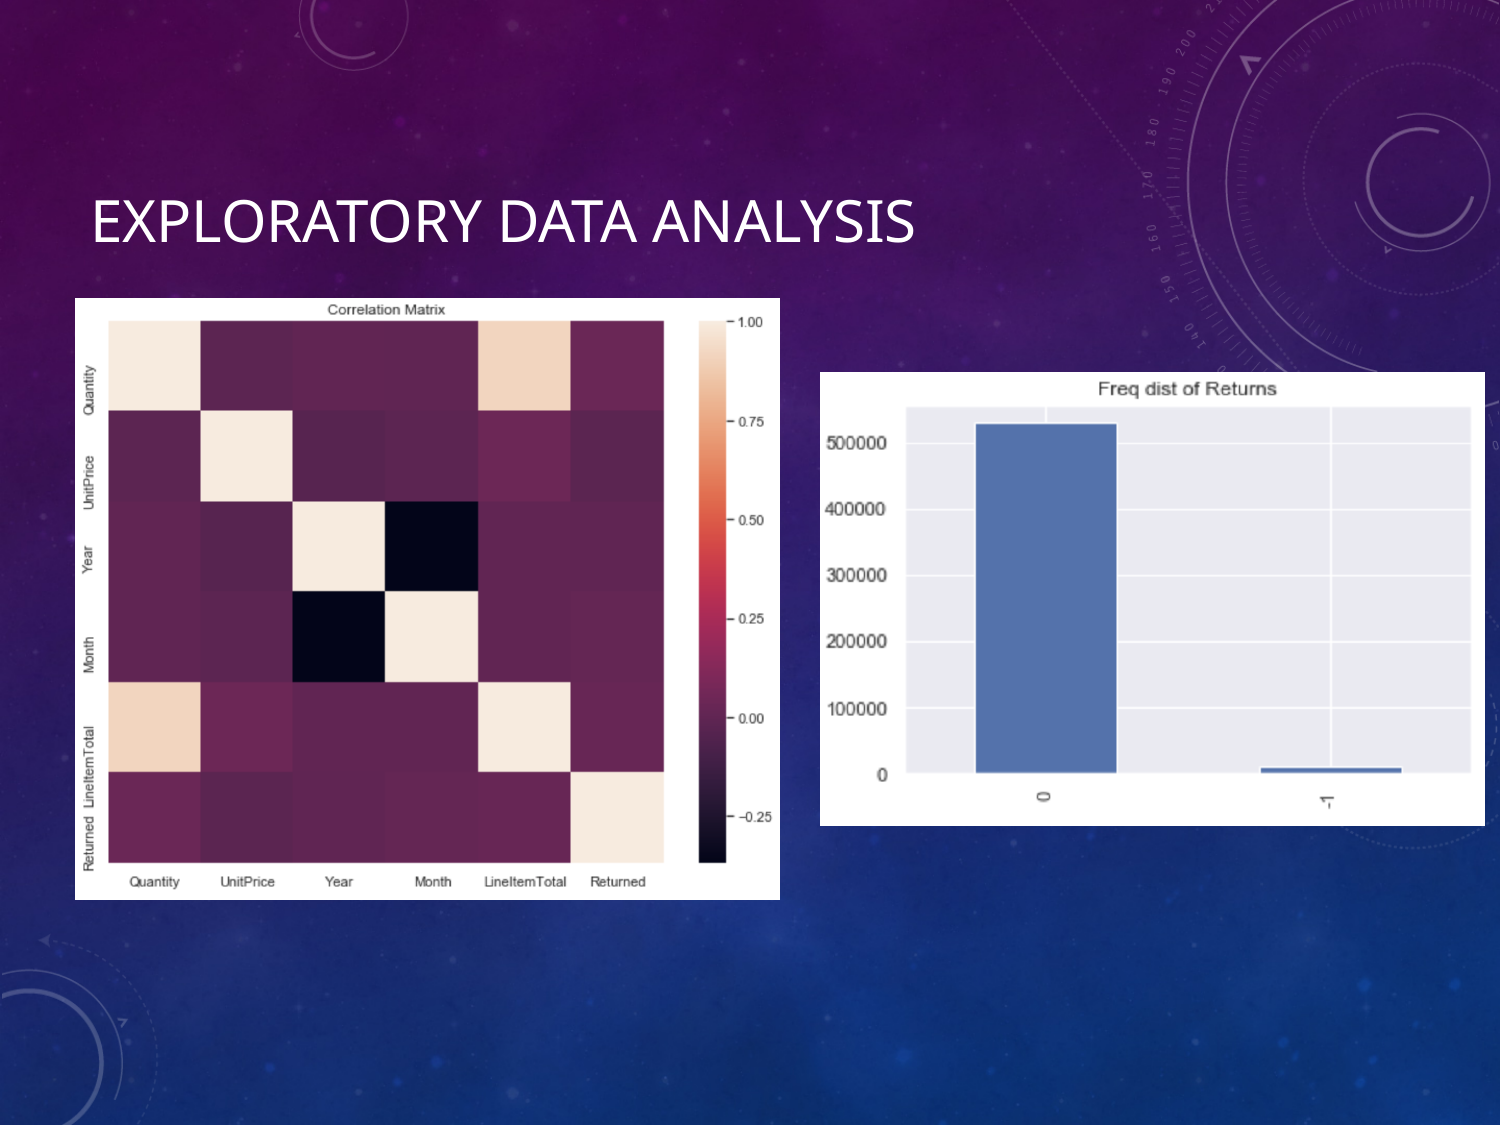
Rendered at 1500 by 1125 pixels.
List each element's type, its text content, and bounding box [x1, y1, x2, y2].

title Exploratory Data Analysis [75, 99, 1350, 339]
picture [0, 0, 1500, 1125]
